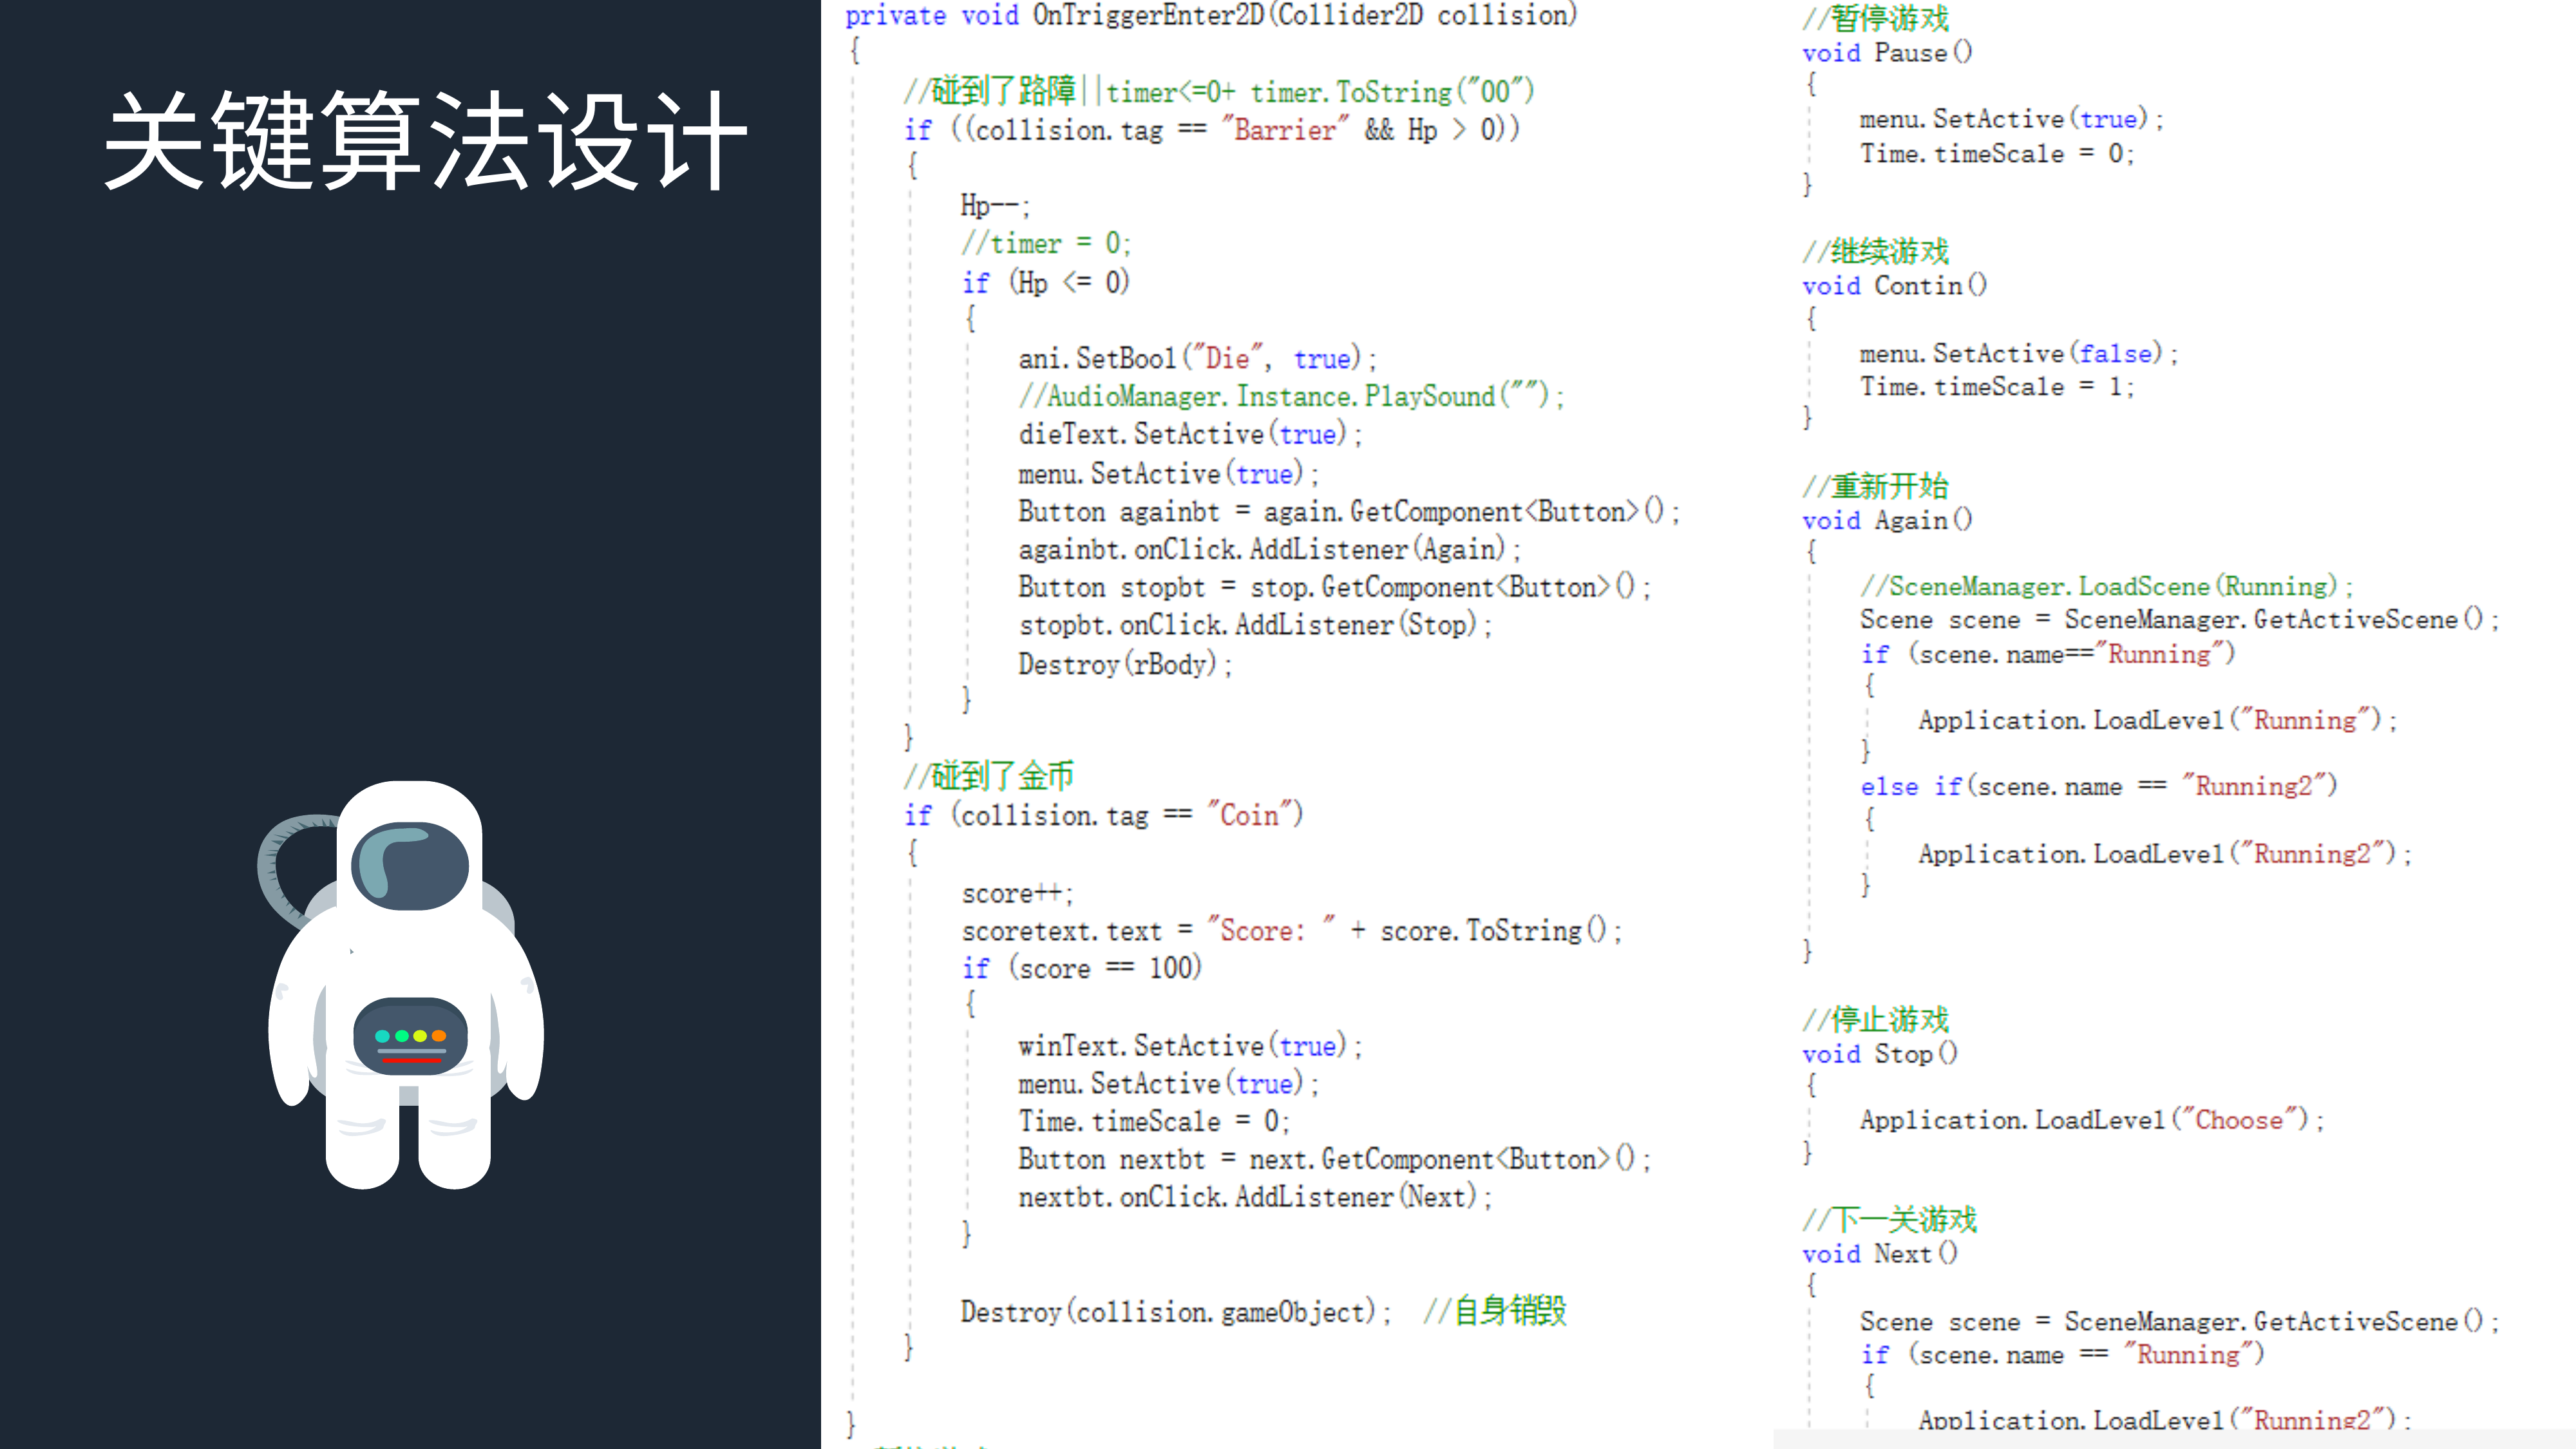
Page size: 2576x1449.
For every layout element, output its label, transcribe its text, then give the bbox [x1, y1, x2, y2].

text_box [203, 781, 649, 1190]
text_box 关键算法设计 [99, 73, 752, 204]
picture [820, 0, 2576, 1449]
